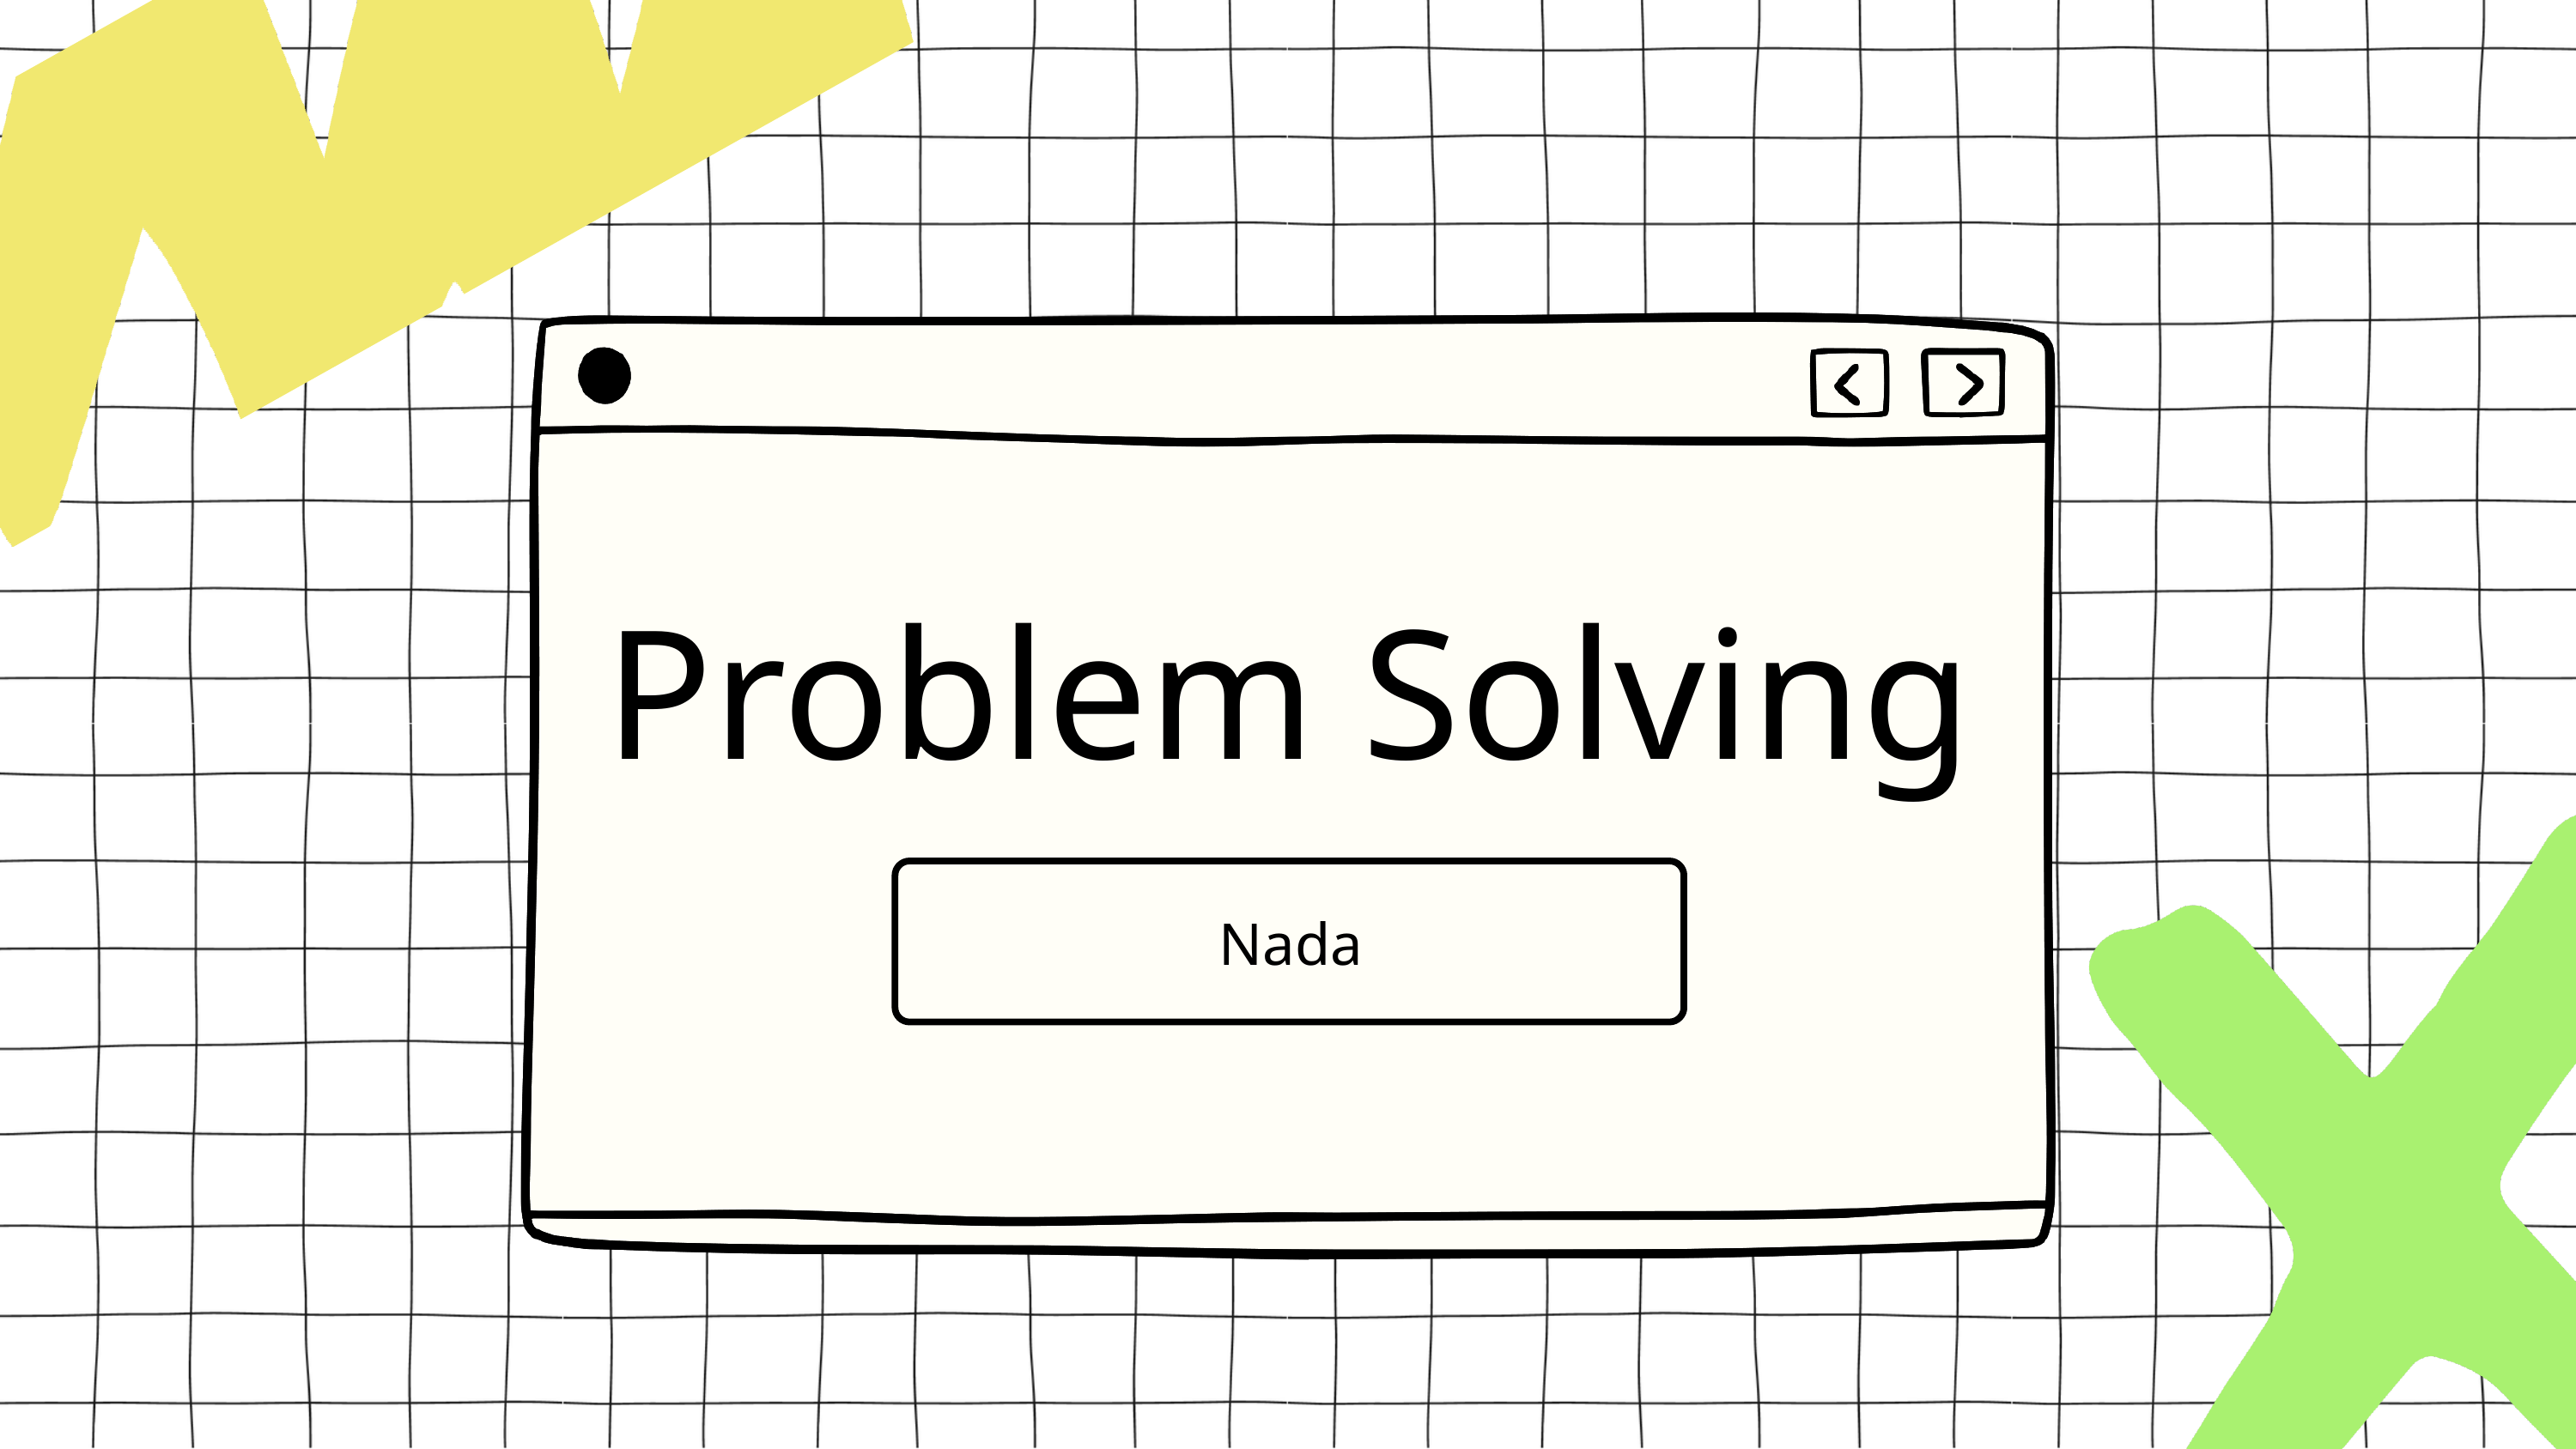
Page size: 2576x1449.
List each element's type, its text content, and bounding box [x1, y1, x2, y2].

text_box [0, 0, 2576, 1449]
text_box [895, 860, 1685, 1022]
text_box [520, 312, 2056, 1260]
text_box [2074, 806, 2576, 1449]
text_box [0, 0, 963, 555]
text_box Problem Solving [586, 544, 1990, 795]
